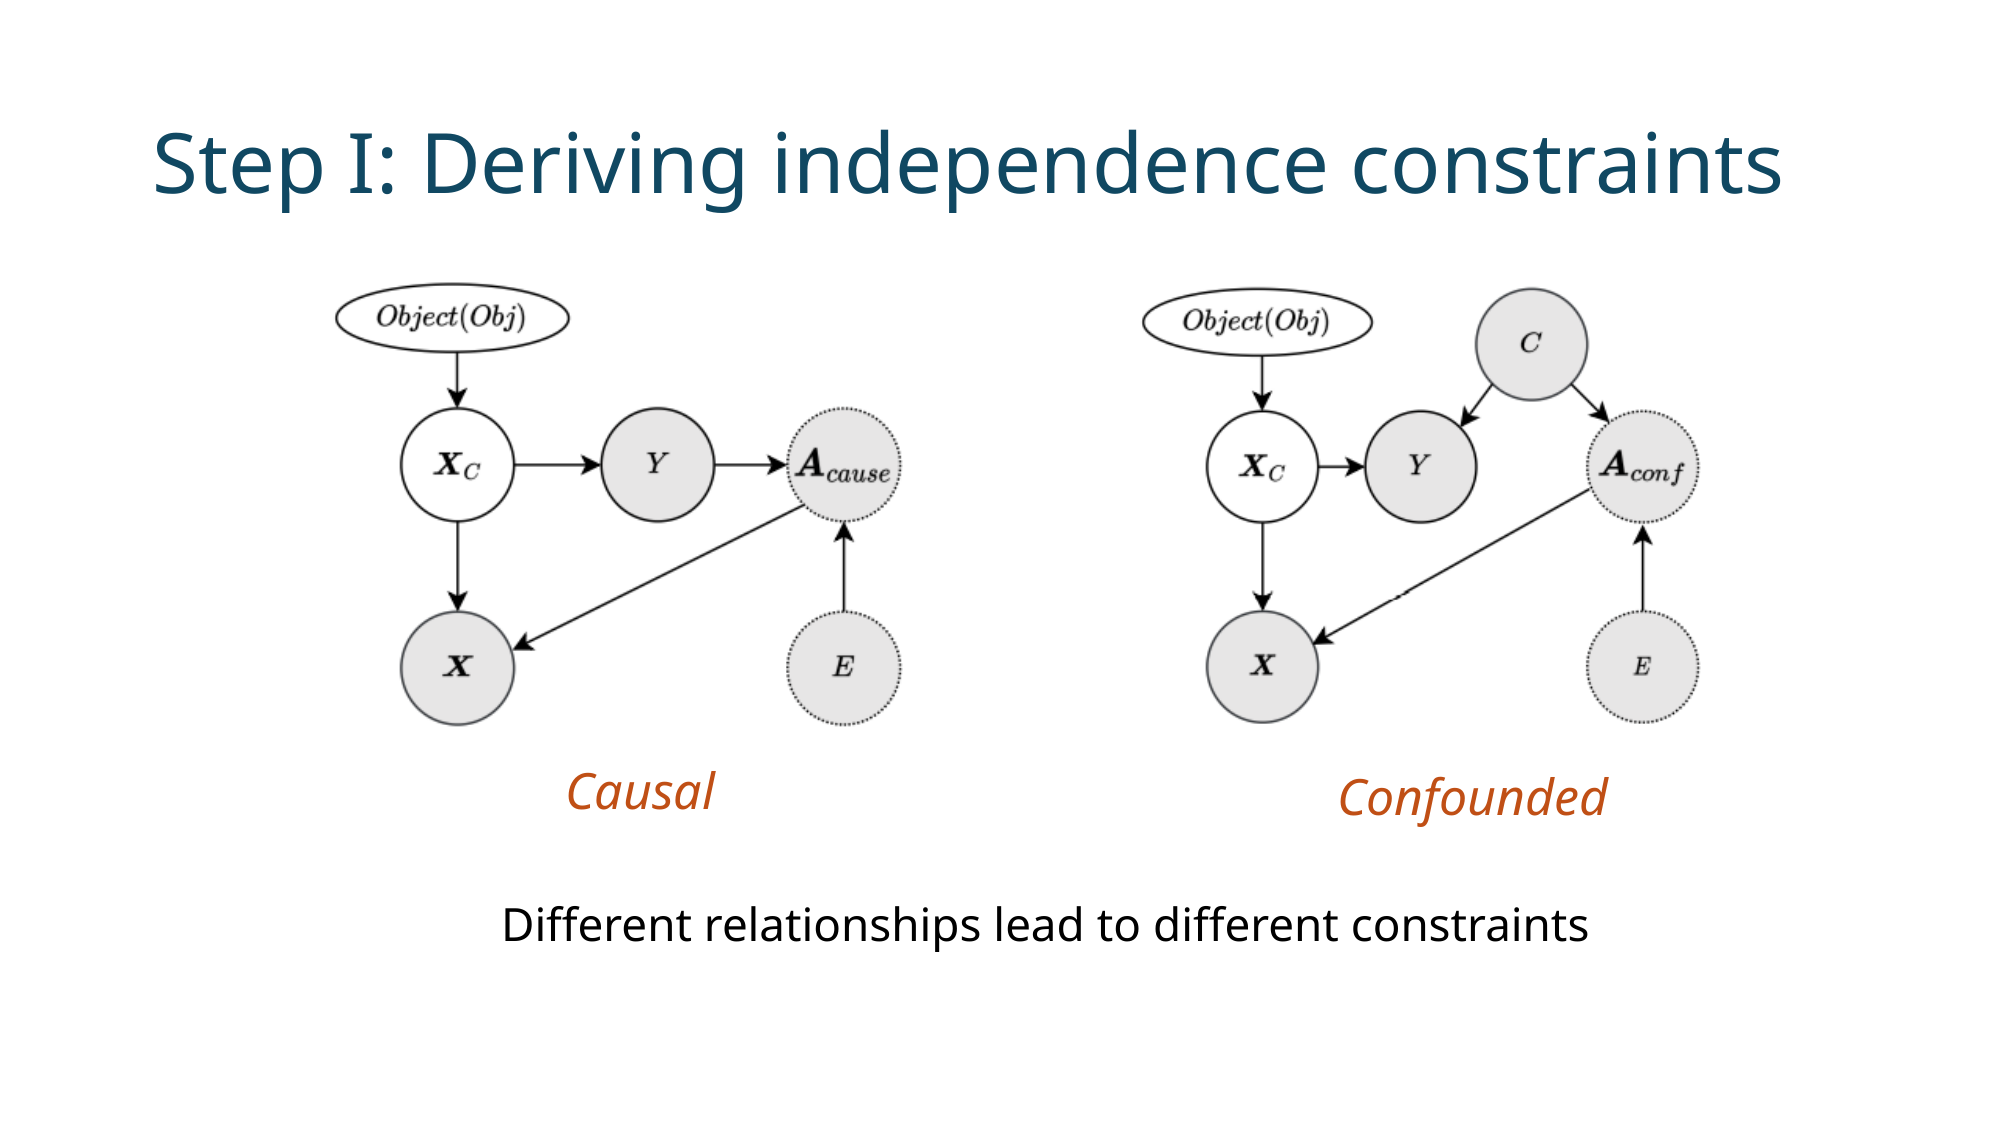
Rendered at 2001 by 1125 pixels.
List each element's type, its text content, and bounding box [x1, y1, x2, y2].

title Step I: Deriving independence constraints [137, 58, 1901, 276]
picture [319, 275, 962, 759]
text_box Confounded [1303, 759, 1643, 833]
text_box Causal [488, 759, 793, 827]
picture [1137, 264, 1725, 759]
